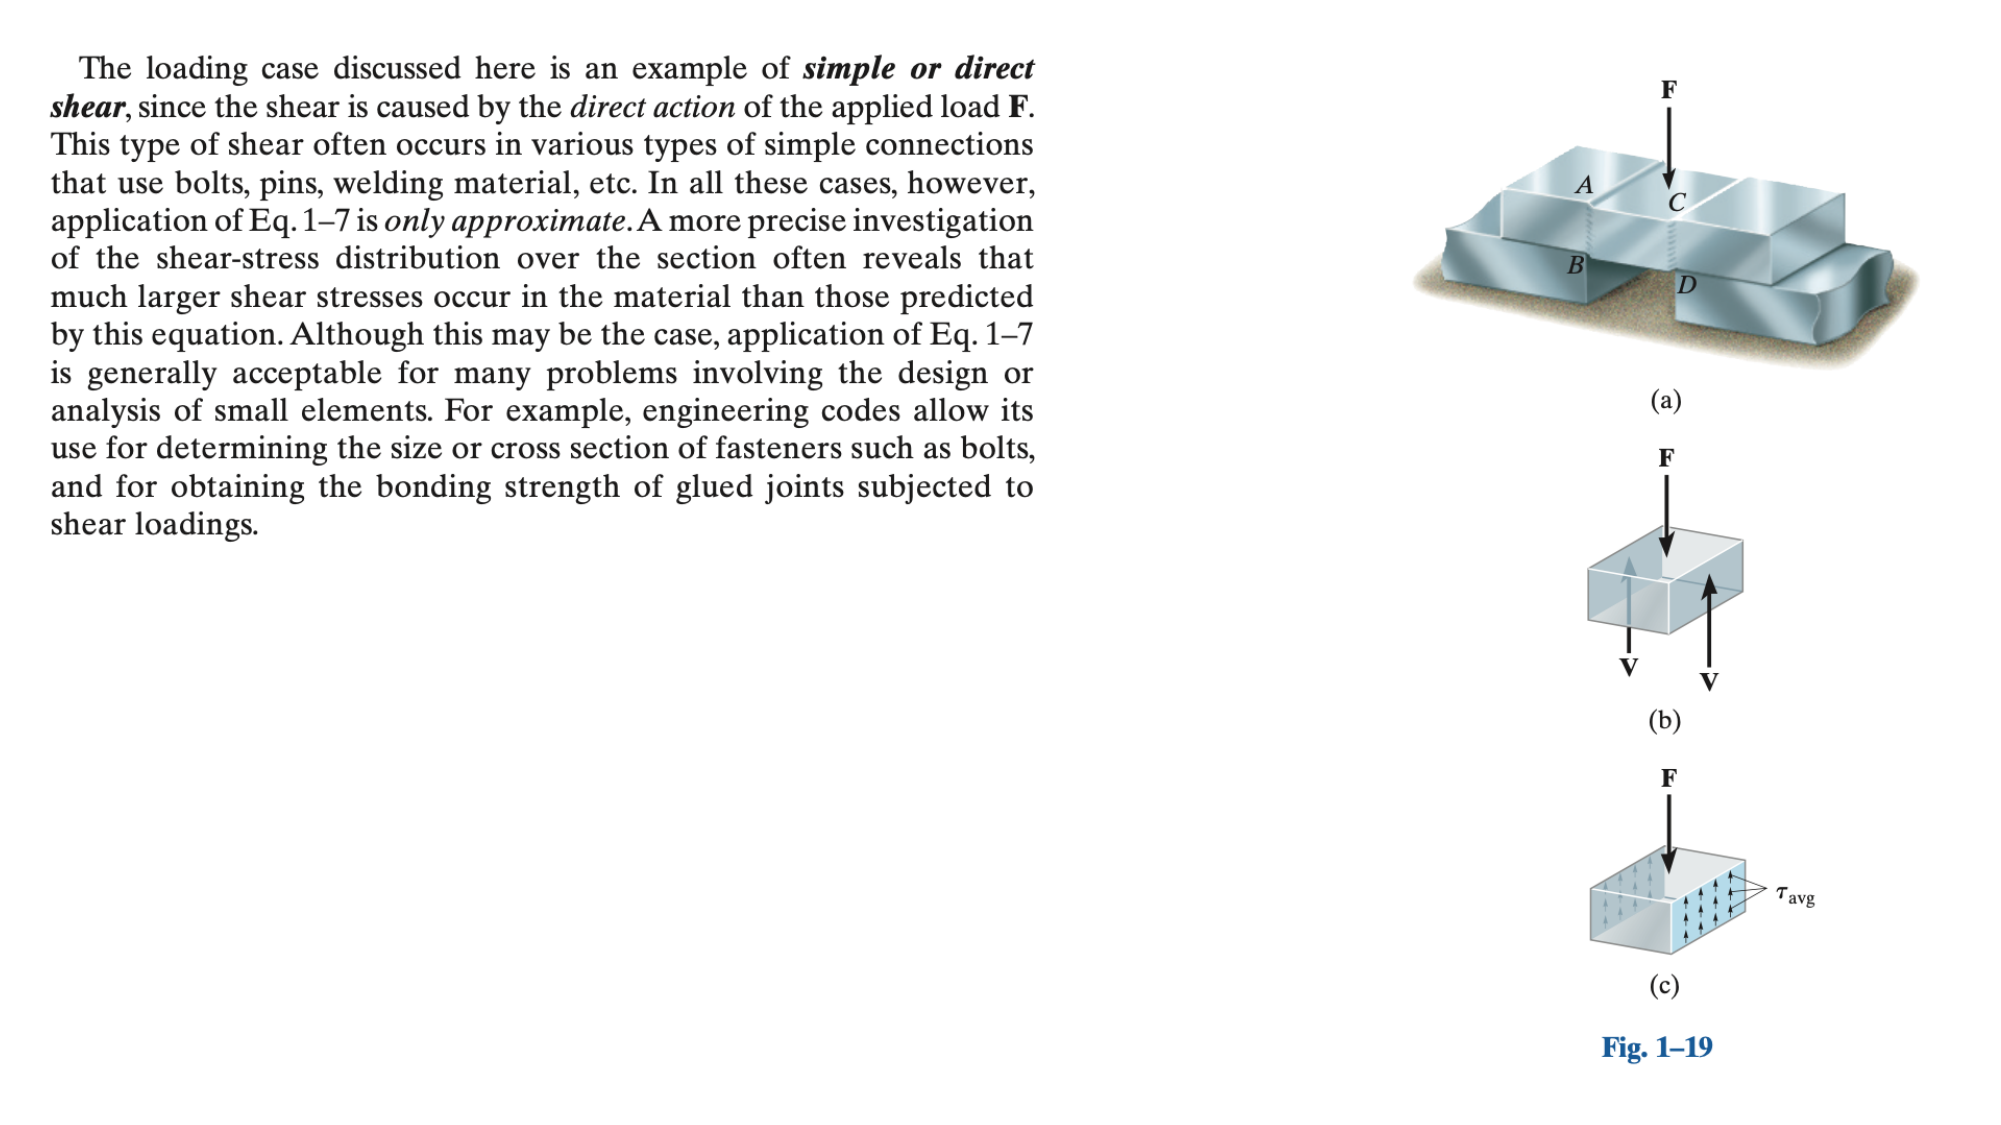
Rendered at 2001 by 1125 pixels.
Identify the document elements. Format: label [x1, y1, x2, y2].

picture [33, 42, 1109, 572]
picture [1391, 42, 1925, 1083]
